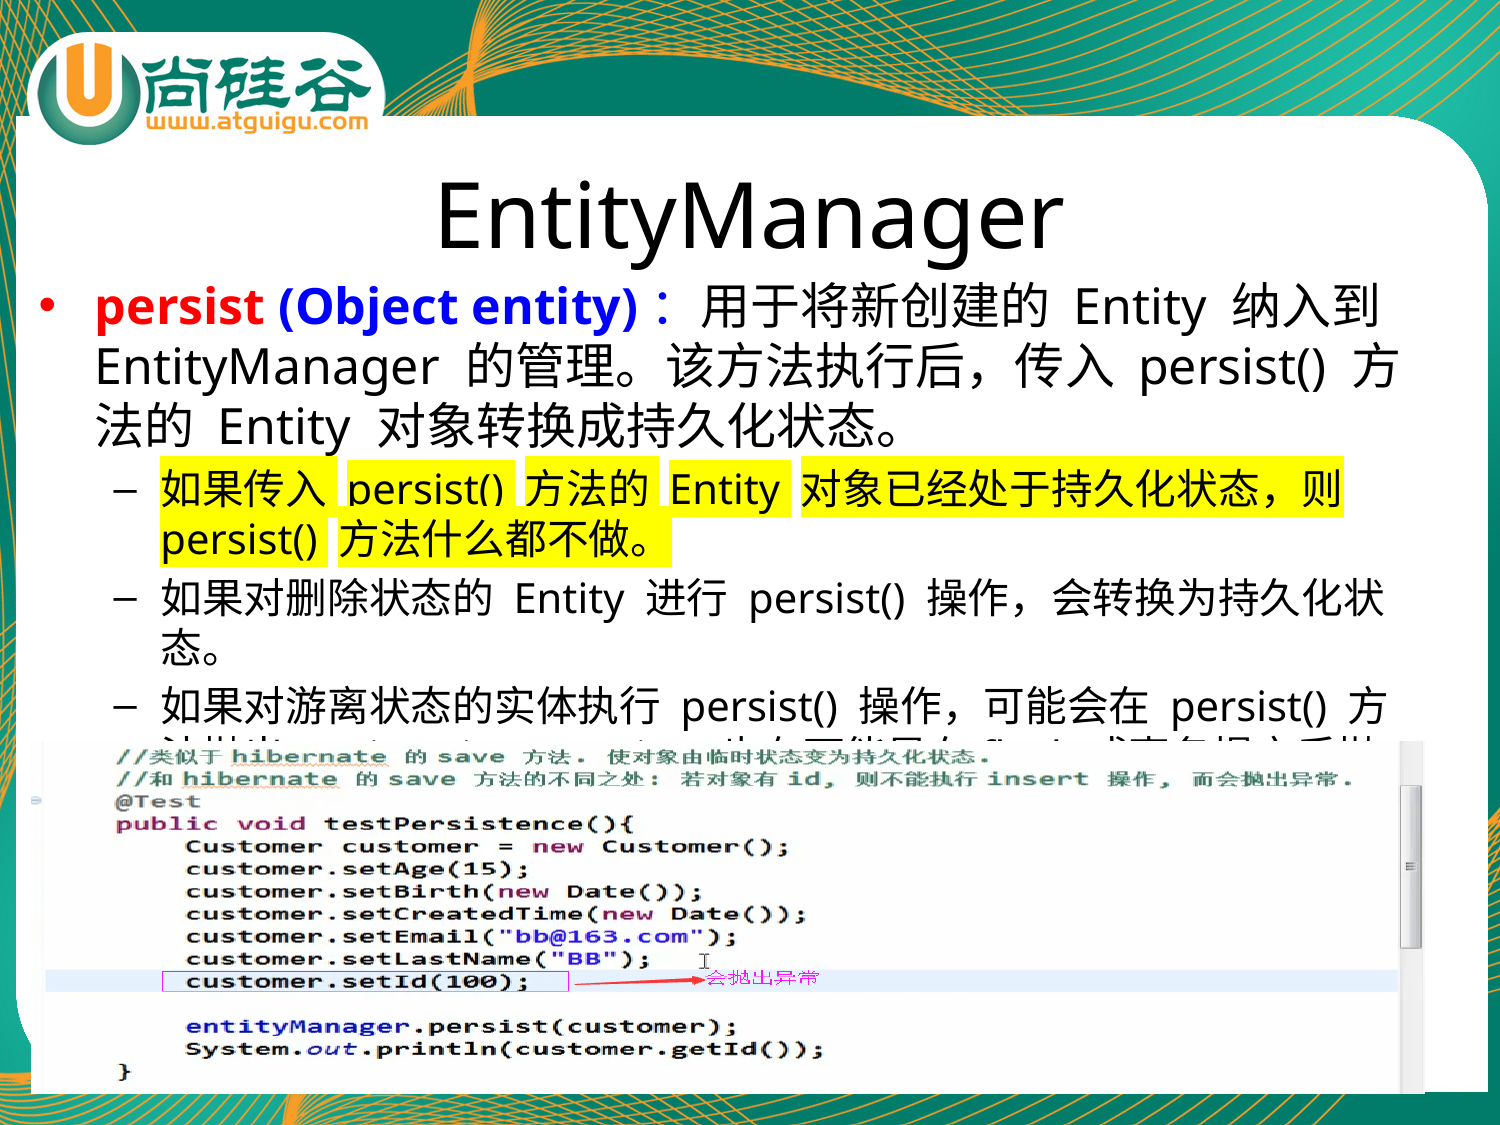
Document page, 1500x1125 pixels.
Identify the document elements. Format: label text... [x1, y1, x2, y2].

title EntityManager [75, 117, 1425, 306]
picture [0, 0, 1500, 1125]
list persist (Object entity)：用于将新创建的 Entity 纳入到 EntityManager 的管理。该方法执行后，传入 persist() 方法的 Entity 对象转换成持久化状态。 如果传入 persist() 方法的 Entity 对象已经处于持久化状态，则 persist() 方法什么都不做。 如果对删除状态的 Entity 进行 persist() 操作，会转换为持久化状态。 如果对游离状态的实体执行 persist() 操作，可能会在 persist() 方法抛出 EntityExistException(也有可能是在flush或事务提交后抛出)。 [23, 267, 1418, 1035]
